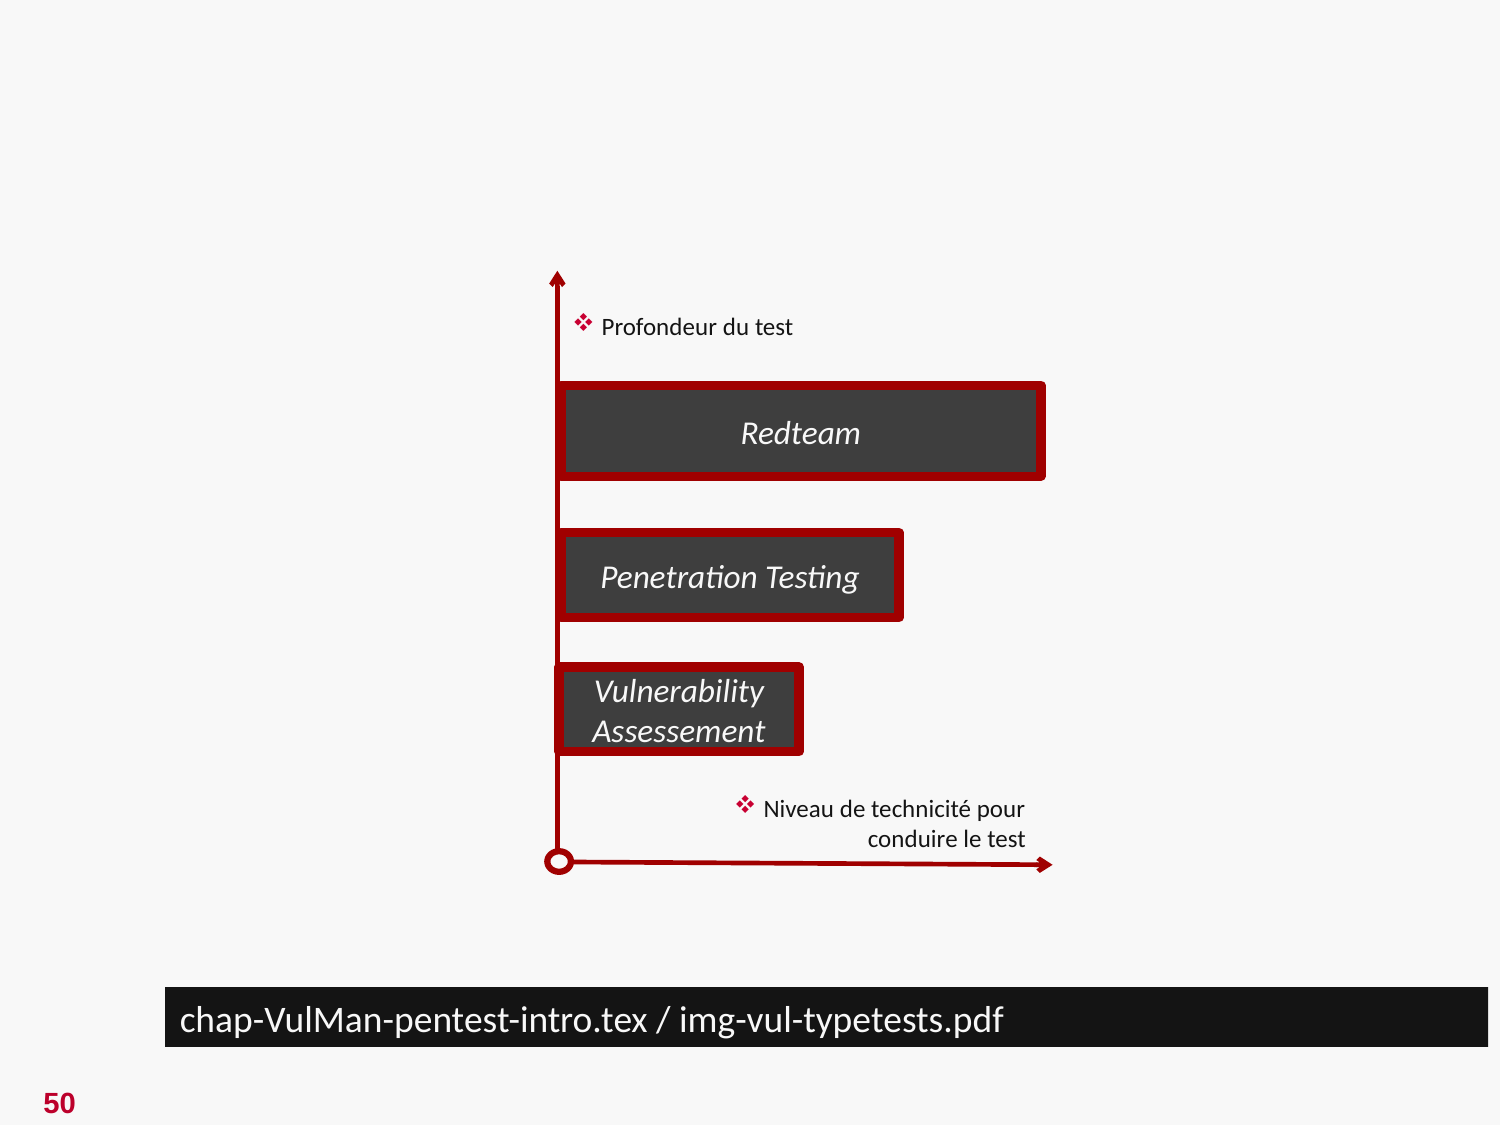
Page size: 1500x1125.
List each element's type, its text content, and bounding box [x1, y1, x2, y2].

text_box Penetration Testing [562, 531, 901, 620]
text_box Niveau de technicité pour conduire le test [616, 787, 1038, 860]
text_box Redteam [562, 383, 1043, 478]
text_box [545, 850, 567, 874]
text_box Vulnerability Assessement [562, 665, 801, 754]
text_box chap-VulMan-pentest-intro.tex / img-vul-typetests.pdf [165, 987, 1489, 1047]
text_box [562, 849, 573, 860]
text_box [560, 861, 1053, 865]
text_box Profondeur du test [562, 304, 983, 349]
